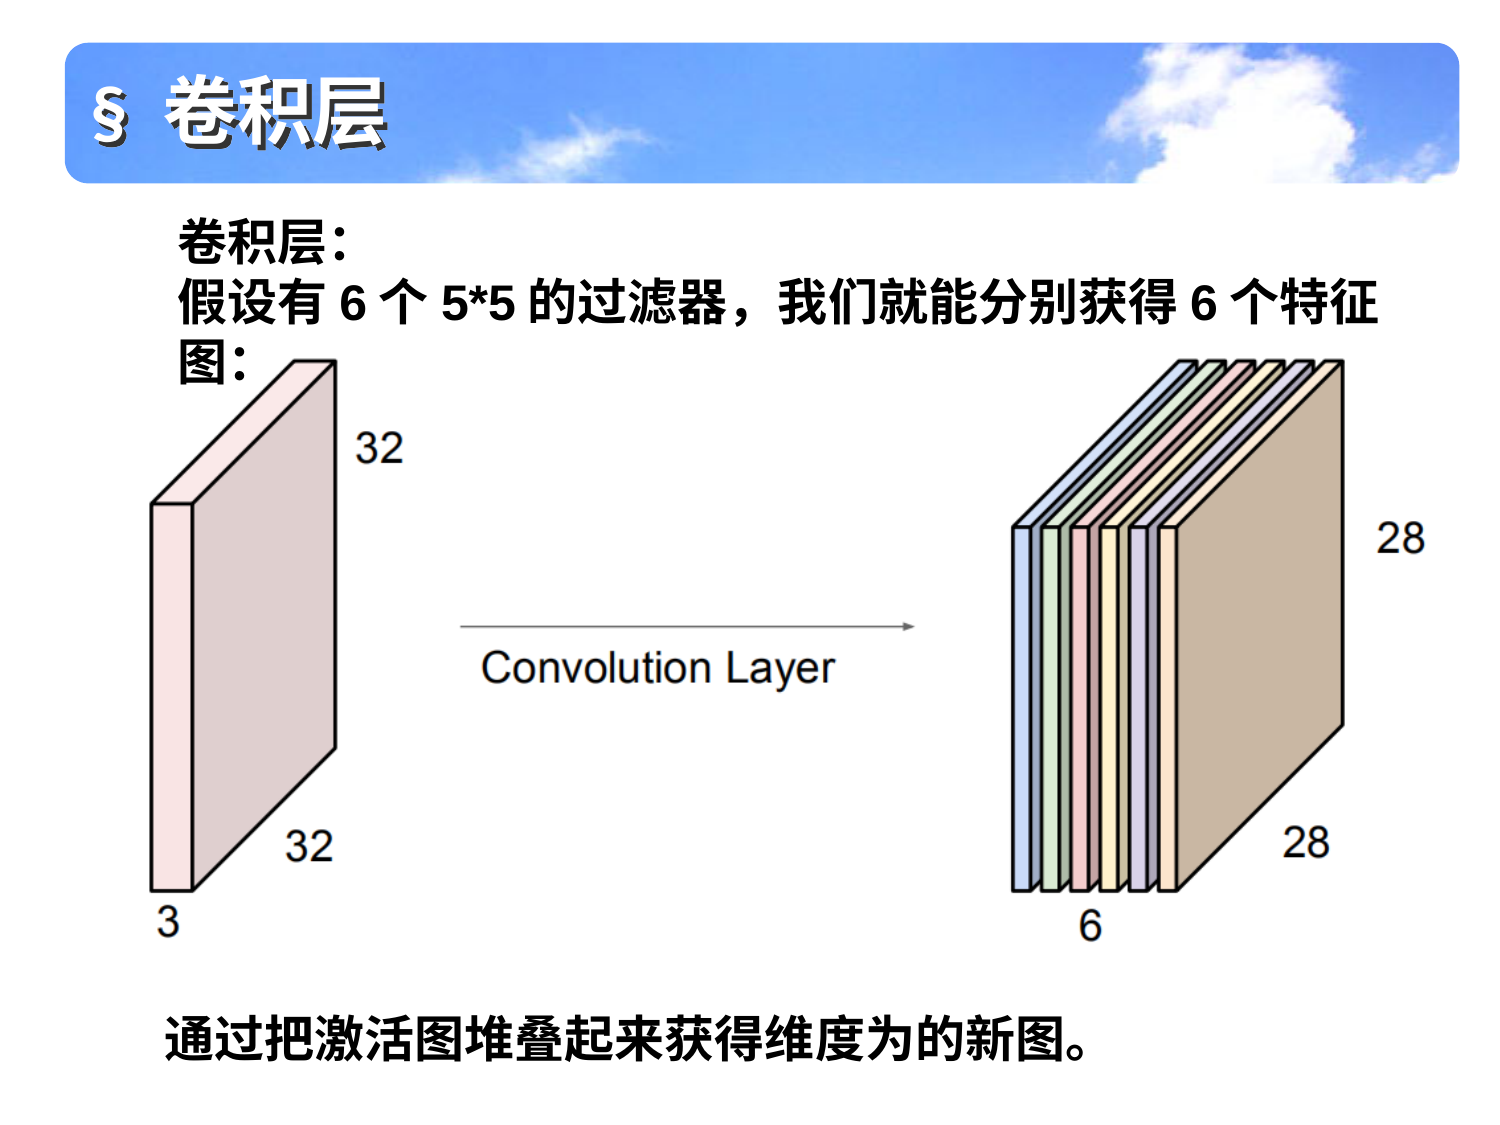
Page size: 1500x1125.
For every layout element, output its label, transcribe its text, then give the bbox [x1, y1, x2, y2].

text_box § 卷积层 [74, 49, 1288, 168]
text_box 卷积层： 假设有6个5*5的过滤器，我们就能分别获得6个特征图： [162, 202, 1413, 338]
picture [64, 42, 1460, 184]
picture [4, 347, 1500, 951]
